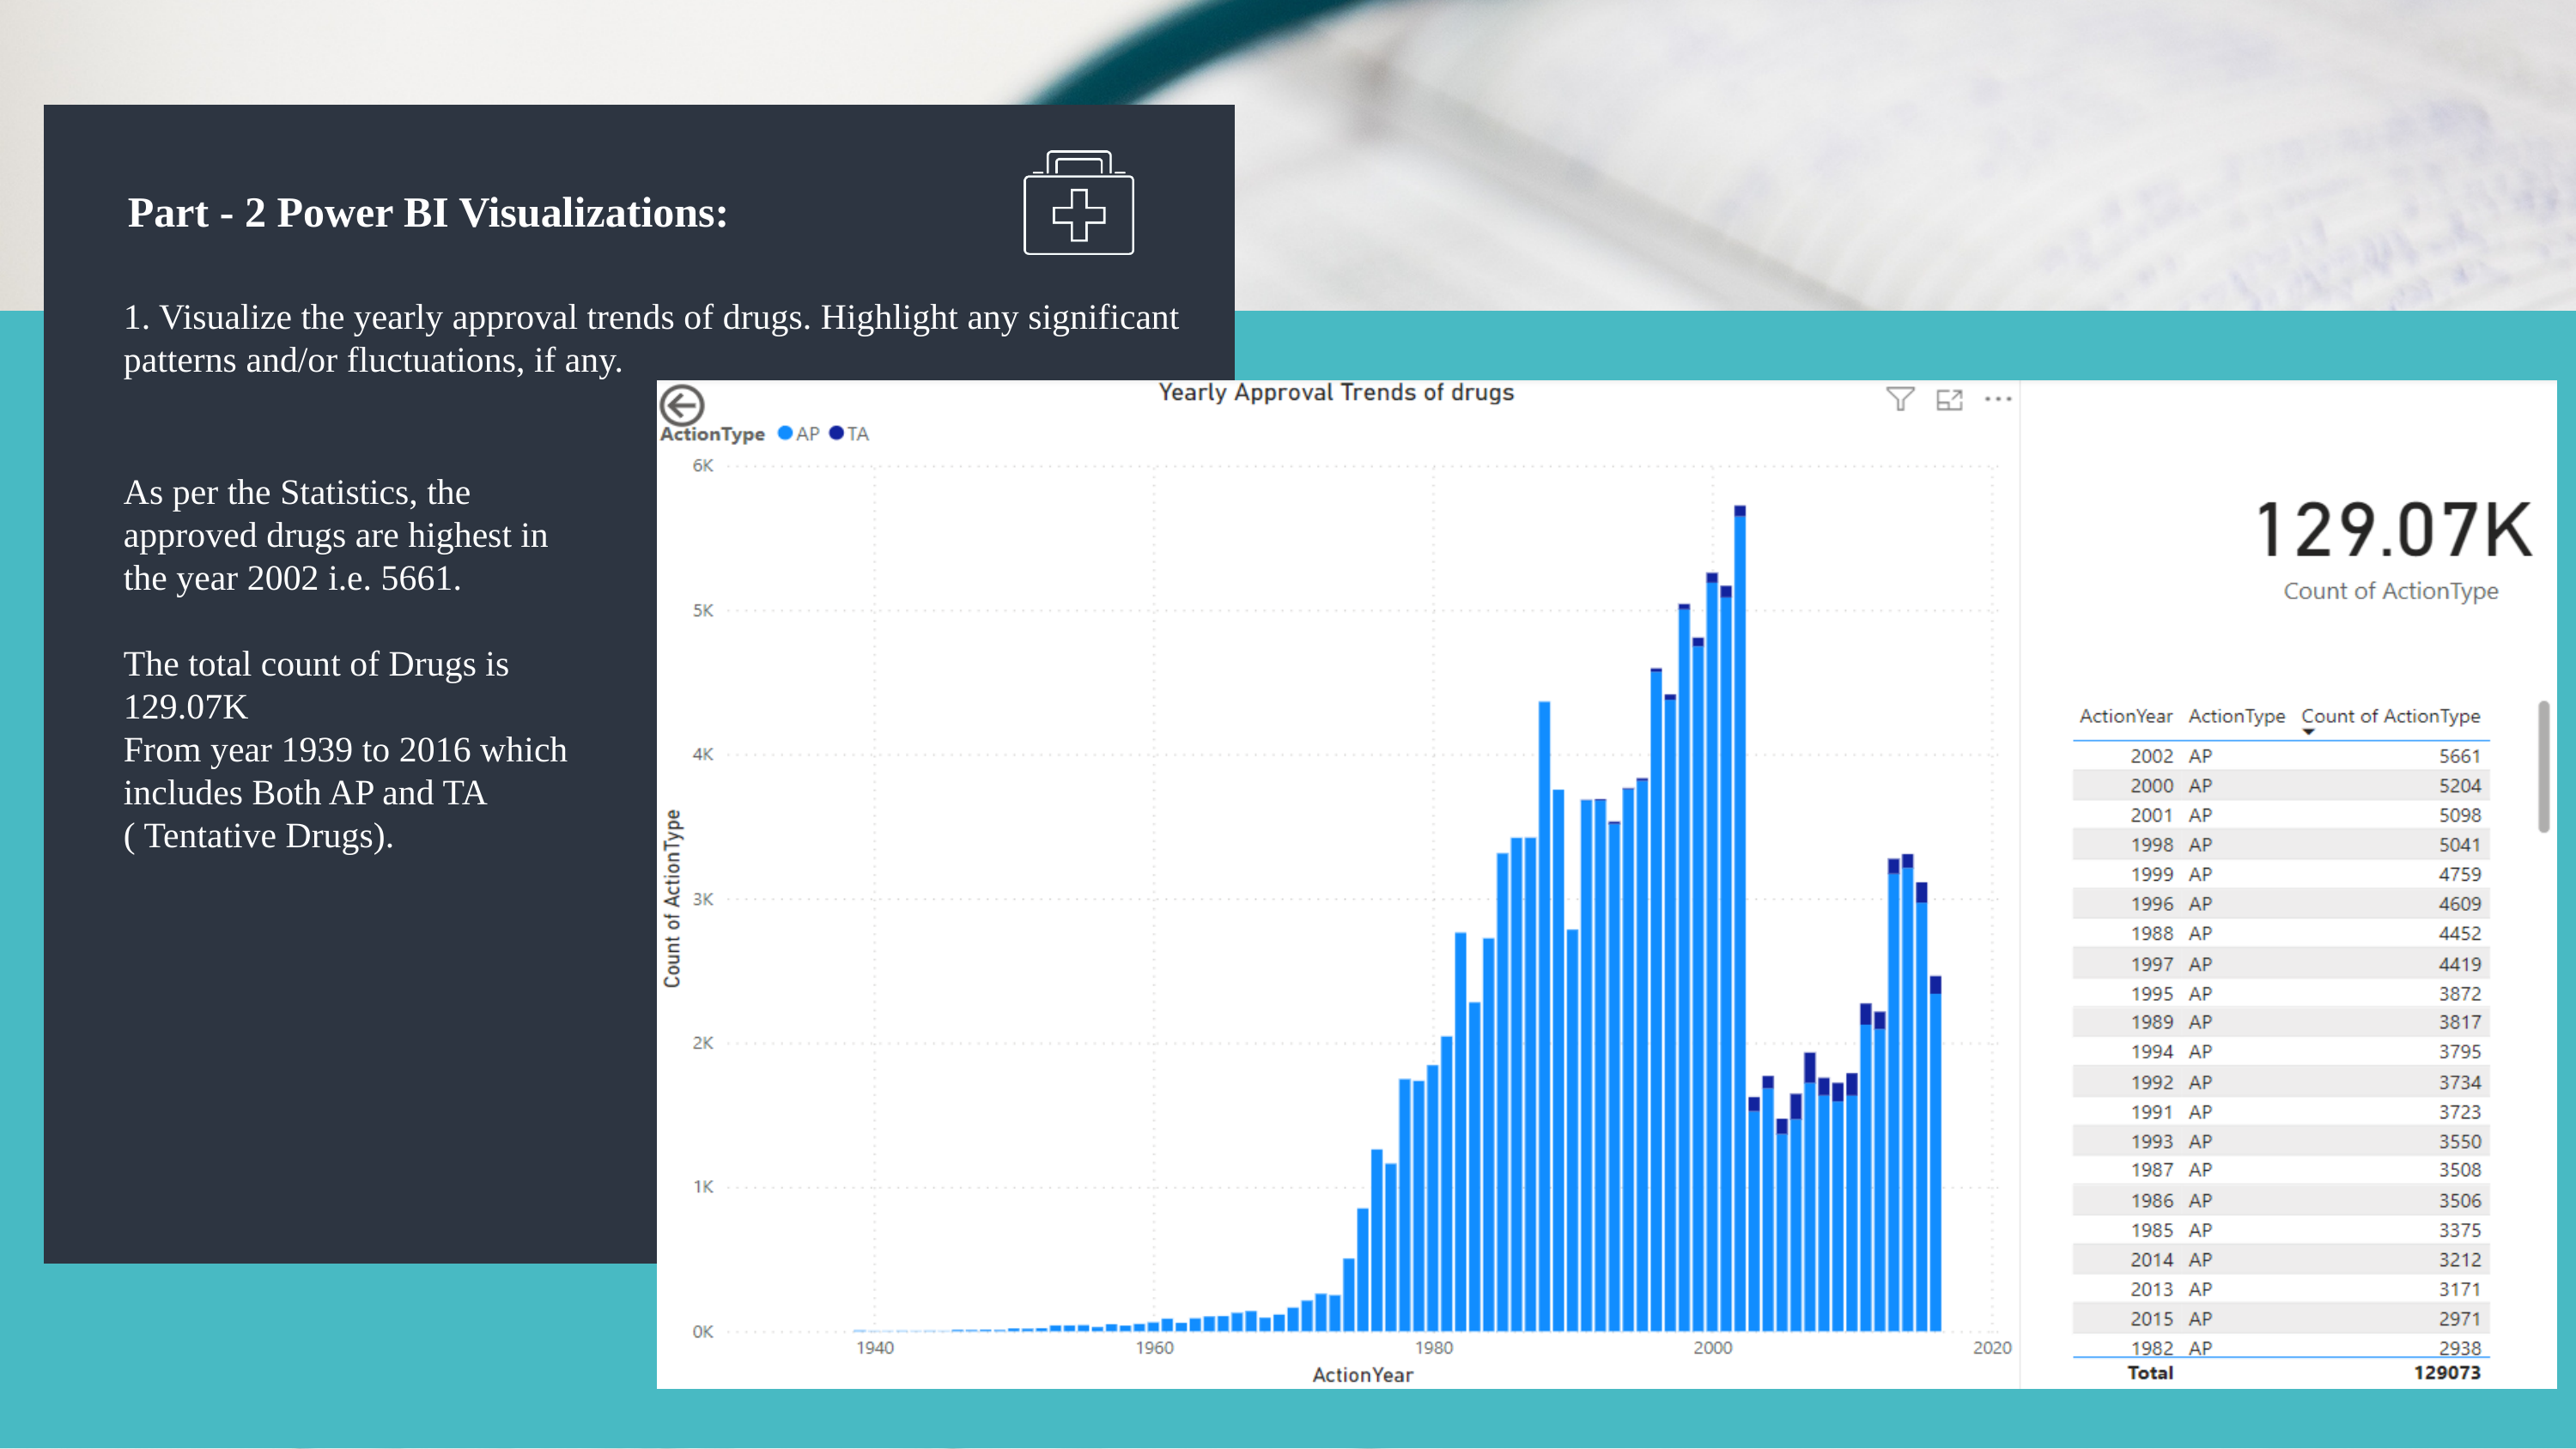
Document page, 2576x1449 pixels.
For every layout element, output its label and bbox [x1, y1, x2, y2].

picture [656, 380, 2557, 1389]
text_box [0, 310, 2576, 1449]
text_box [0, 0, 2576, 307]
text_box [43, 104, 1235, 1264]
